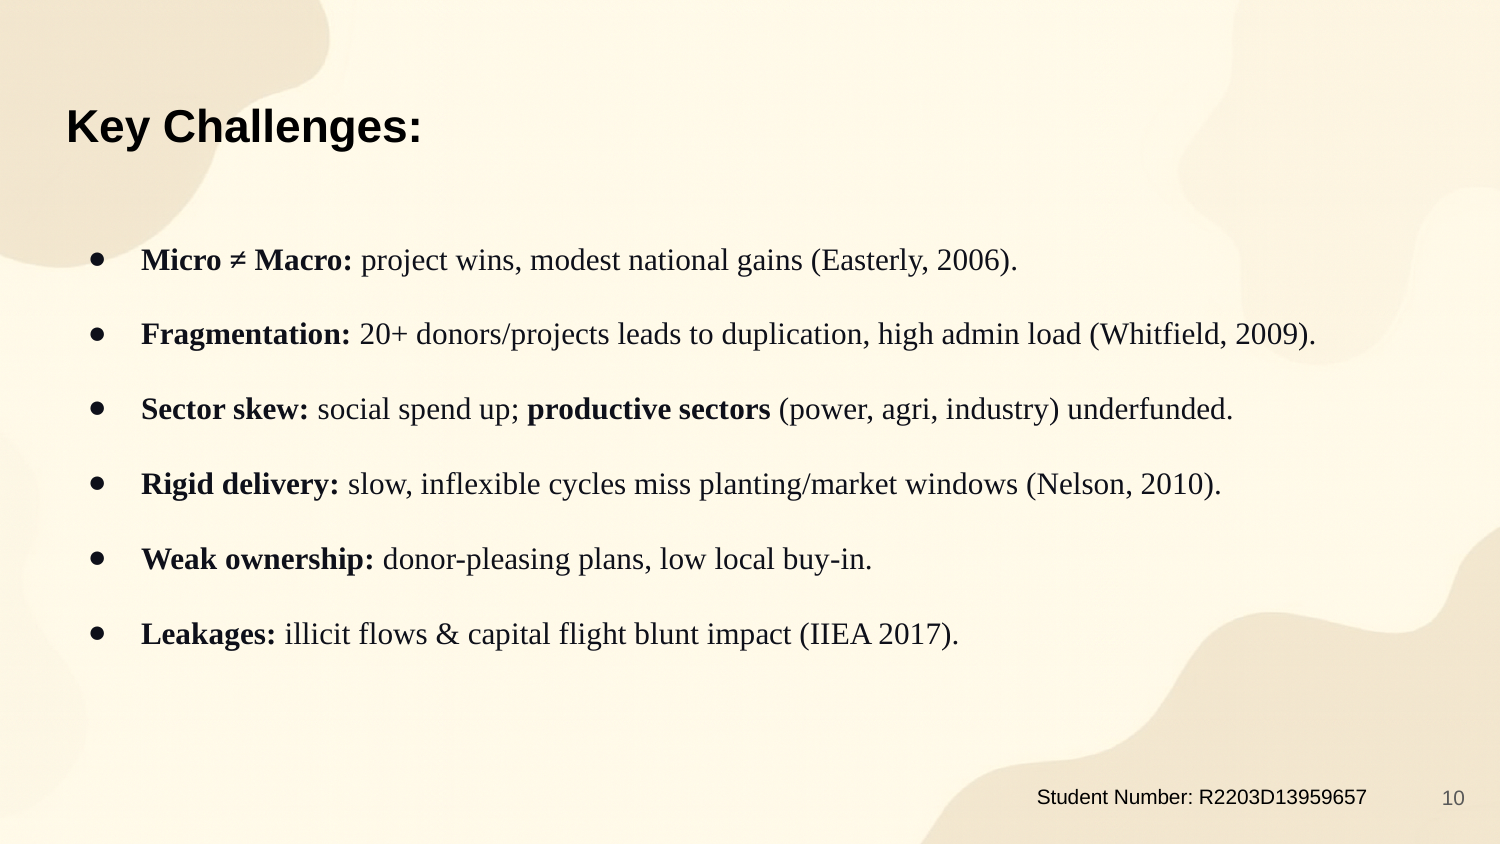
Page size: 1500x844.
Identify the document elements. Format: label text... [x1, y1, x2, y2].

picture [0, 0, 1500, 844]
text_box Student Number: R2203D13959657 [1021, 770, 1389, 821]
title Key Challenges: [51, 72, 1449, 167]
list Micro ≠ Macro: project wins, modest national gains (Easterly, 2006). Fragmentation: 20+ donors/projects leads to duplication, high admin load (Whitfield, 2009). Sector skew: social spend up; productive sectors (power, agri, industry) underfunded. Rigid delivery: slow, inflexible cycles miss planting/market windows (Nelson, 2010). Weak ownership: donor-pleasing plans, low local buy-in. Leakages: illicit flows & capital flight blunt impact (IIEA 2017). [51, 186, 1449, 744]
slide_number ‹#› [1389, 764, 1480, 830]
